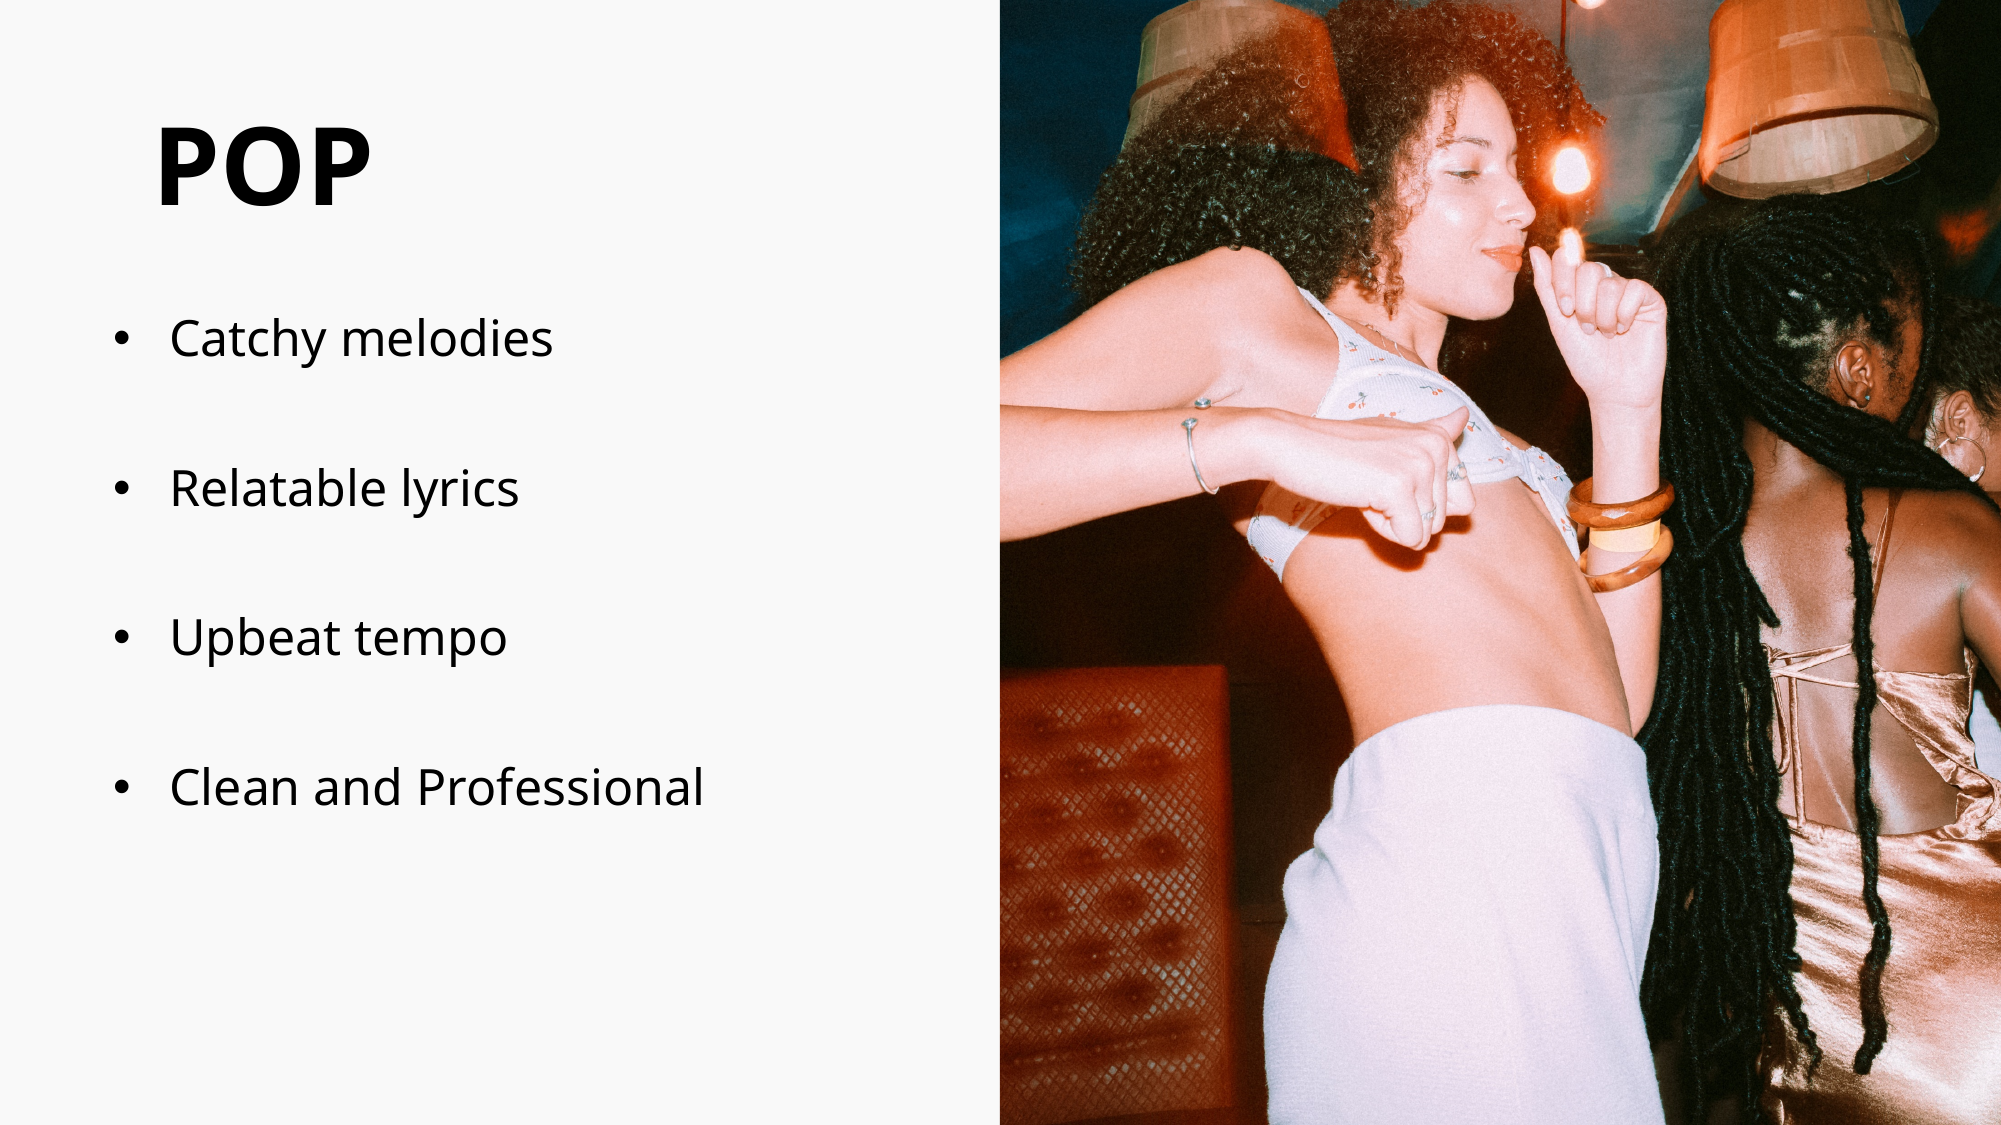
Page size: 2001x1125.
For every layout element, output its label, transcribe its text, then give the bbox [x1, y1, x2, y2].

title POP [137, 69, 941, 237]
text_box [0, 0, 999, 1125]
subtitle Catchy melodies Relatable lyrics Upbeat tempo Clean and Professional [98, 305, 902, 963]
picture [999, 0, 2001, 1125]
